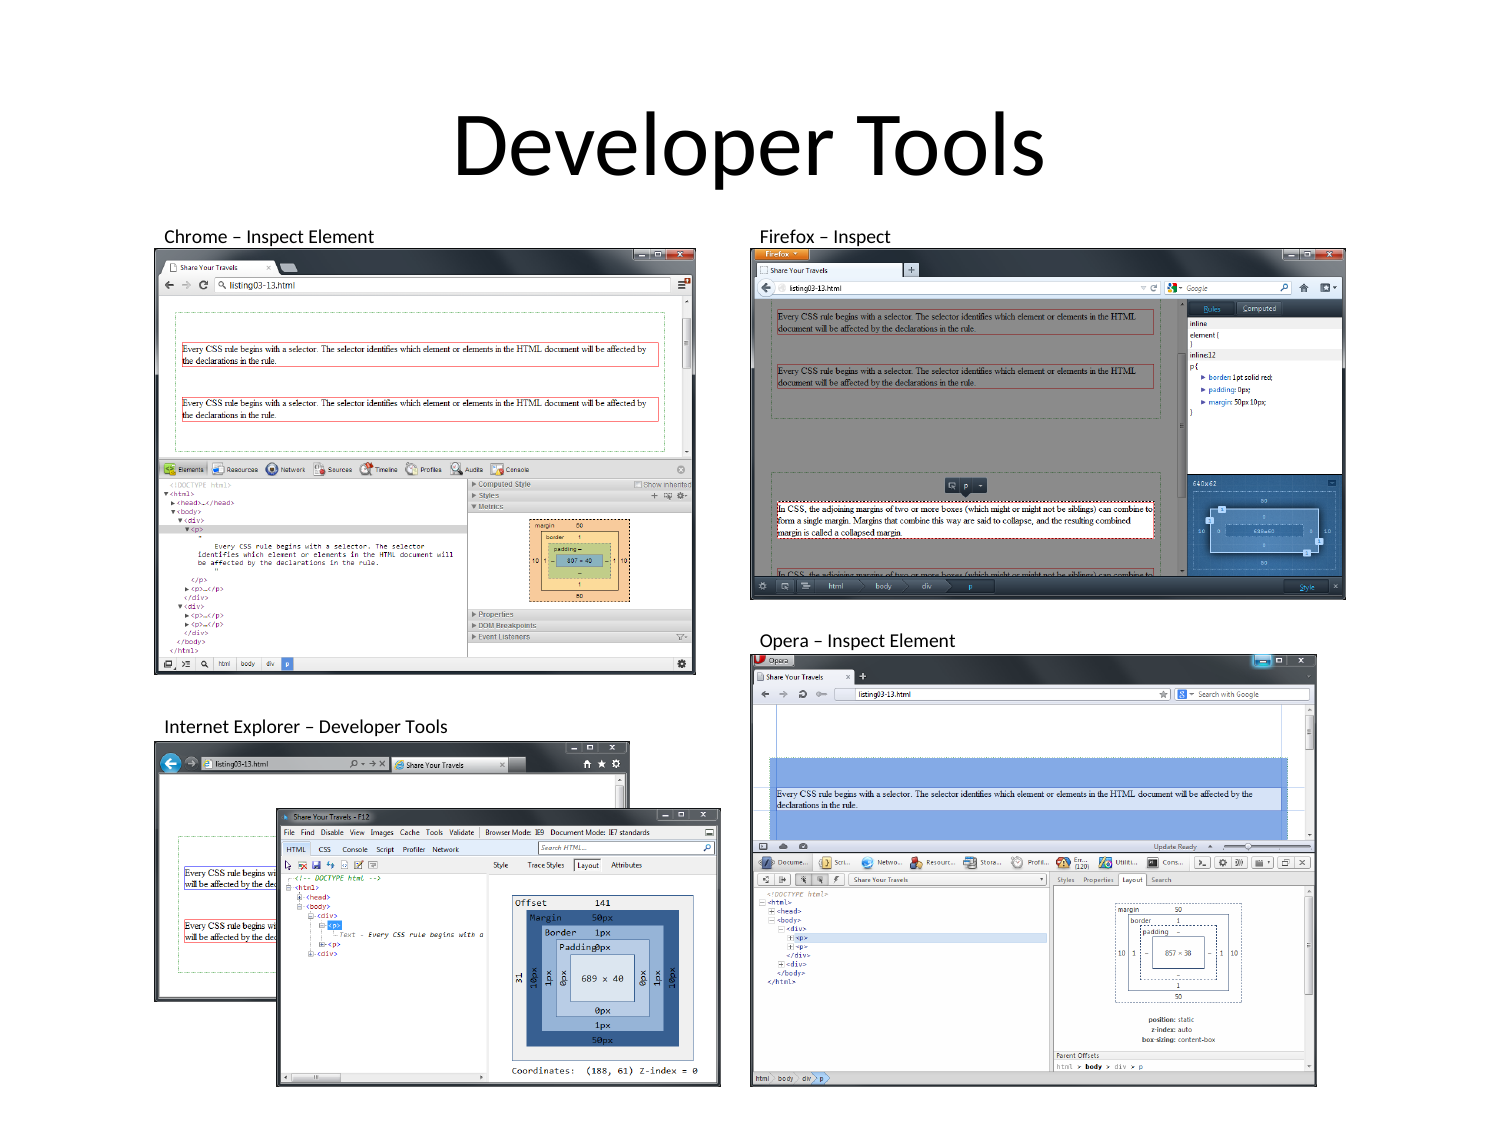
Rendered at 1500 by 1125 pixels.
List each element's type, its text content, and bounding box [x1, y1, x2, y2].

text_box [149, 212, 1351, 1092]
title Developer Tools [75, 45, 1425, 233]
